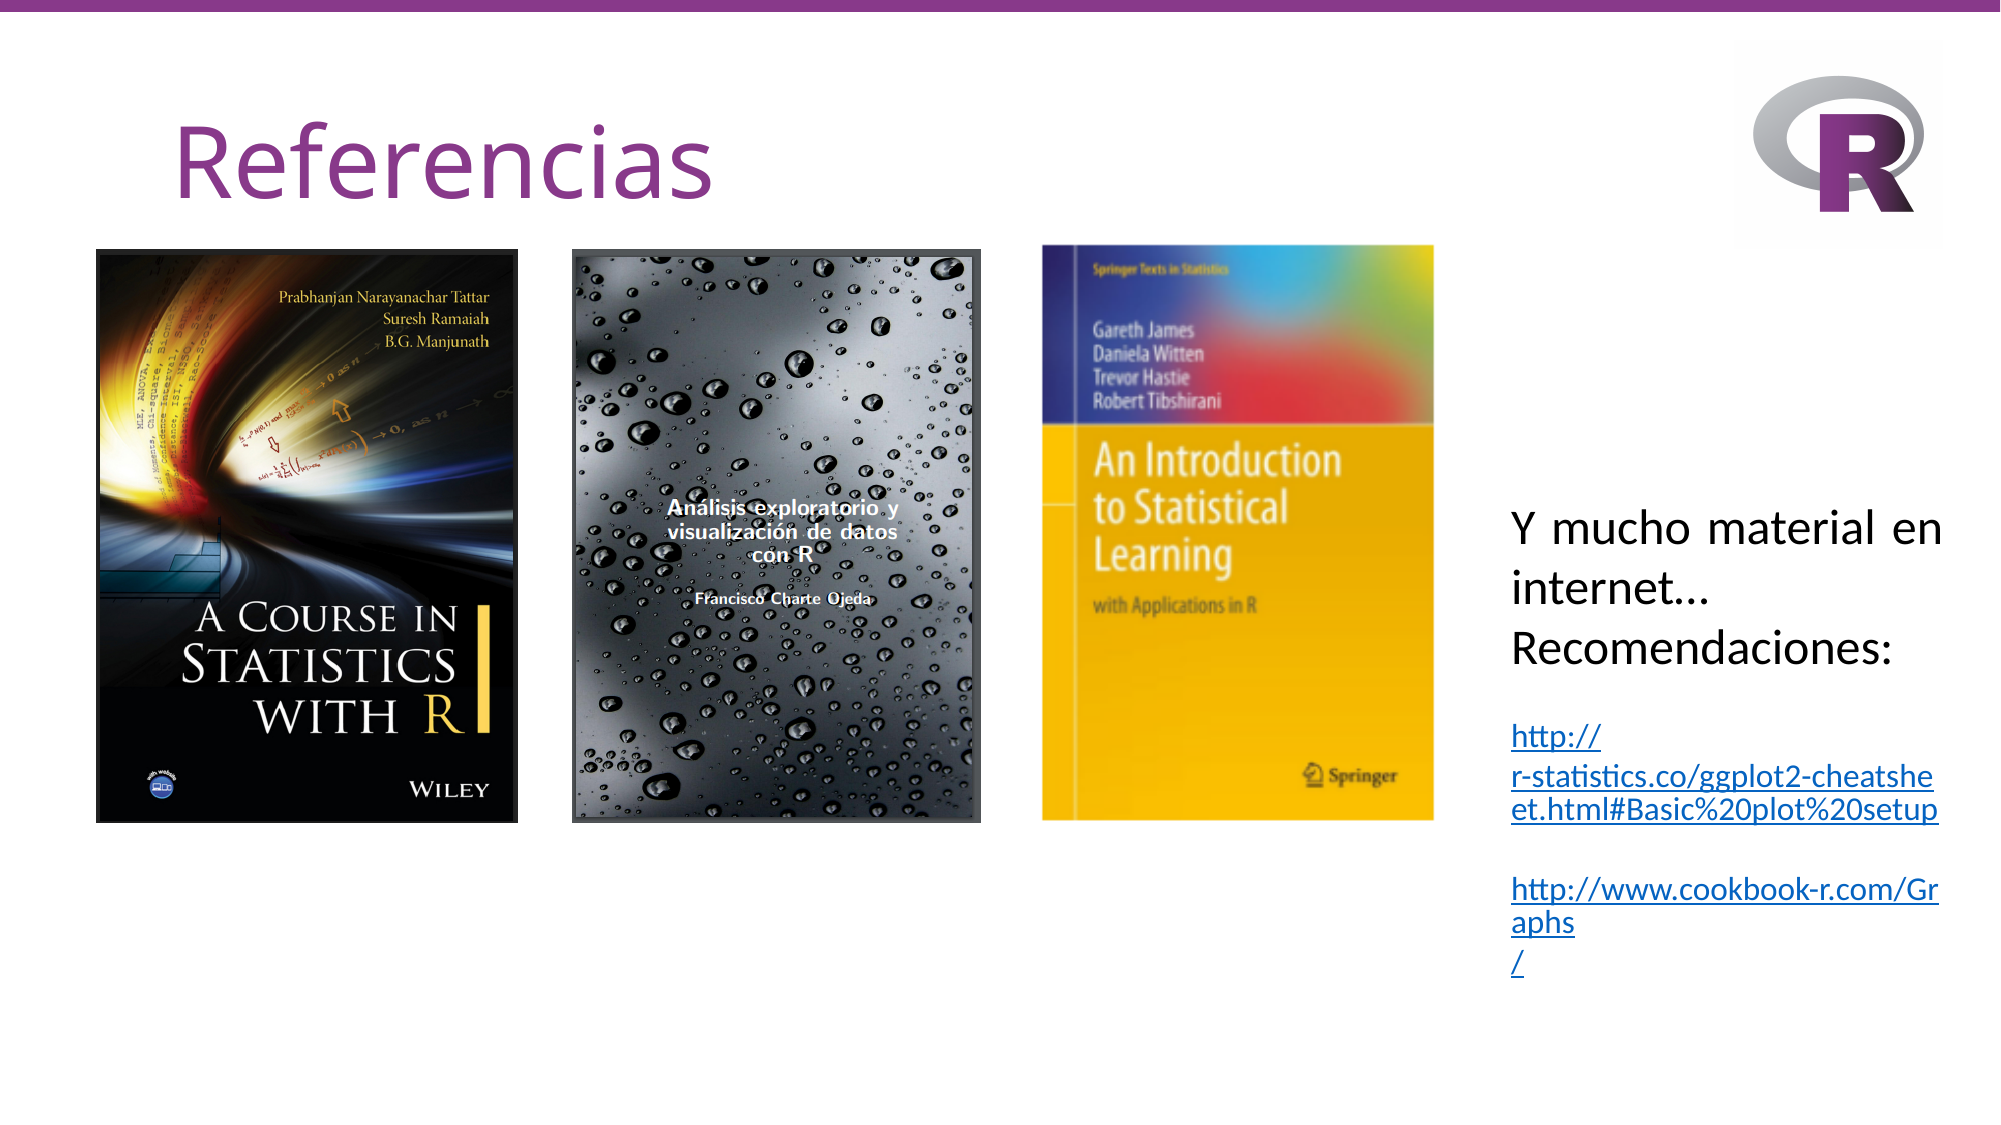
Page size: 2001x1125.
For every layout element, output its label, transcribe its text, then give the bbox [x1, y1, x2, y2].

picture [96, 249, 518, 823]
picture [1734, 40, 1943, 249]
text_box Y mucho material en internet… Recomendaciones: http://r-statistics.co/ggplot2-cheatsheet.html#Basic%20plot%20setup http://www.cookbook-r.com/Graphs/ [1496, 486, 1959, 961]
text_box Referencias [151, 92, 1241, 280]
picture [572, 249, 981, 823]
picture [1033, 234, 1448, 838]
